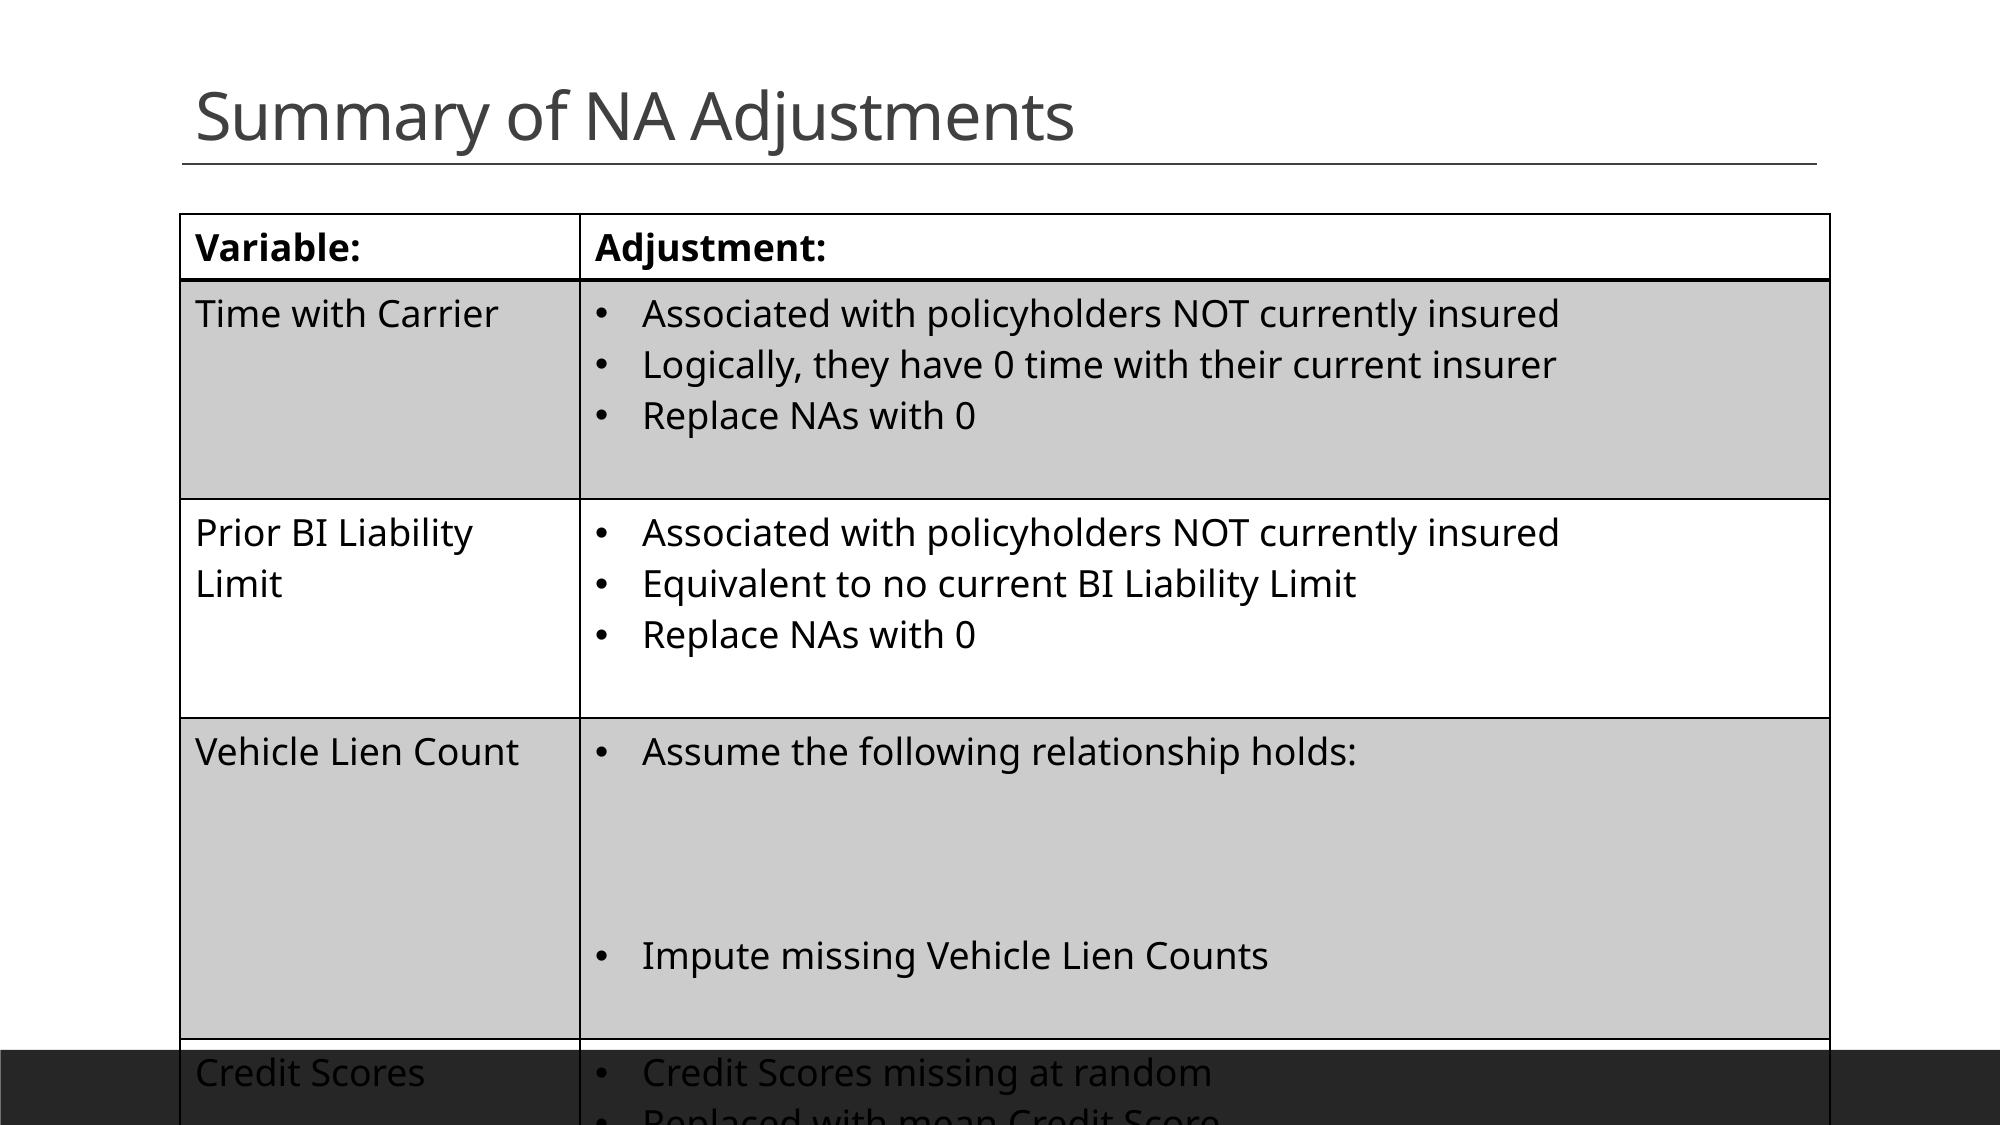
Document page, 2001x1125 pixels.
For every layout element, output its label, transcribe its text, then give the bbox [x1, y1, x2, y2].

title Summary of NA Adjustments [180, 70, 1830, 163]
